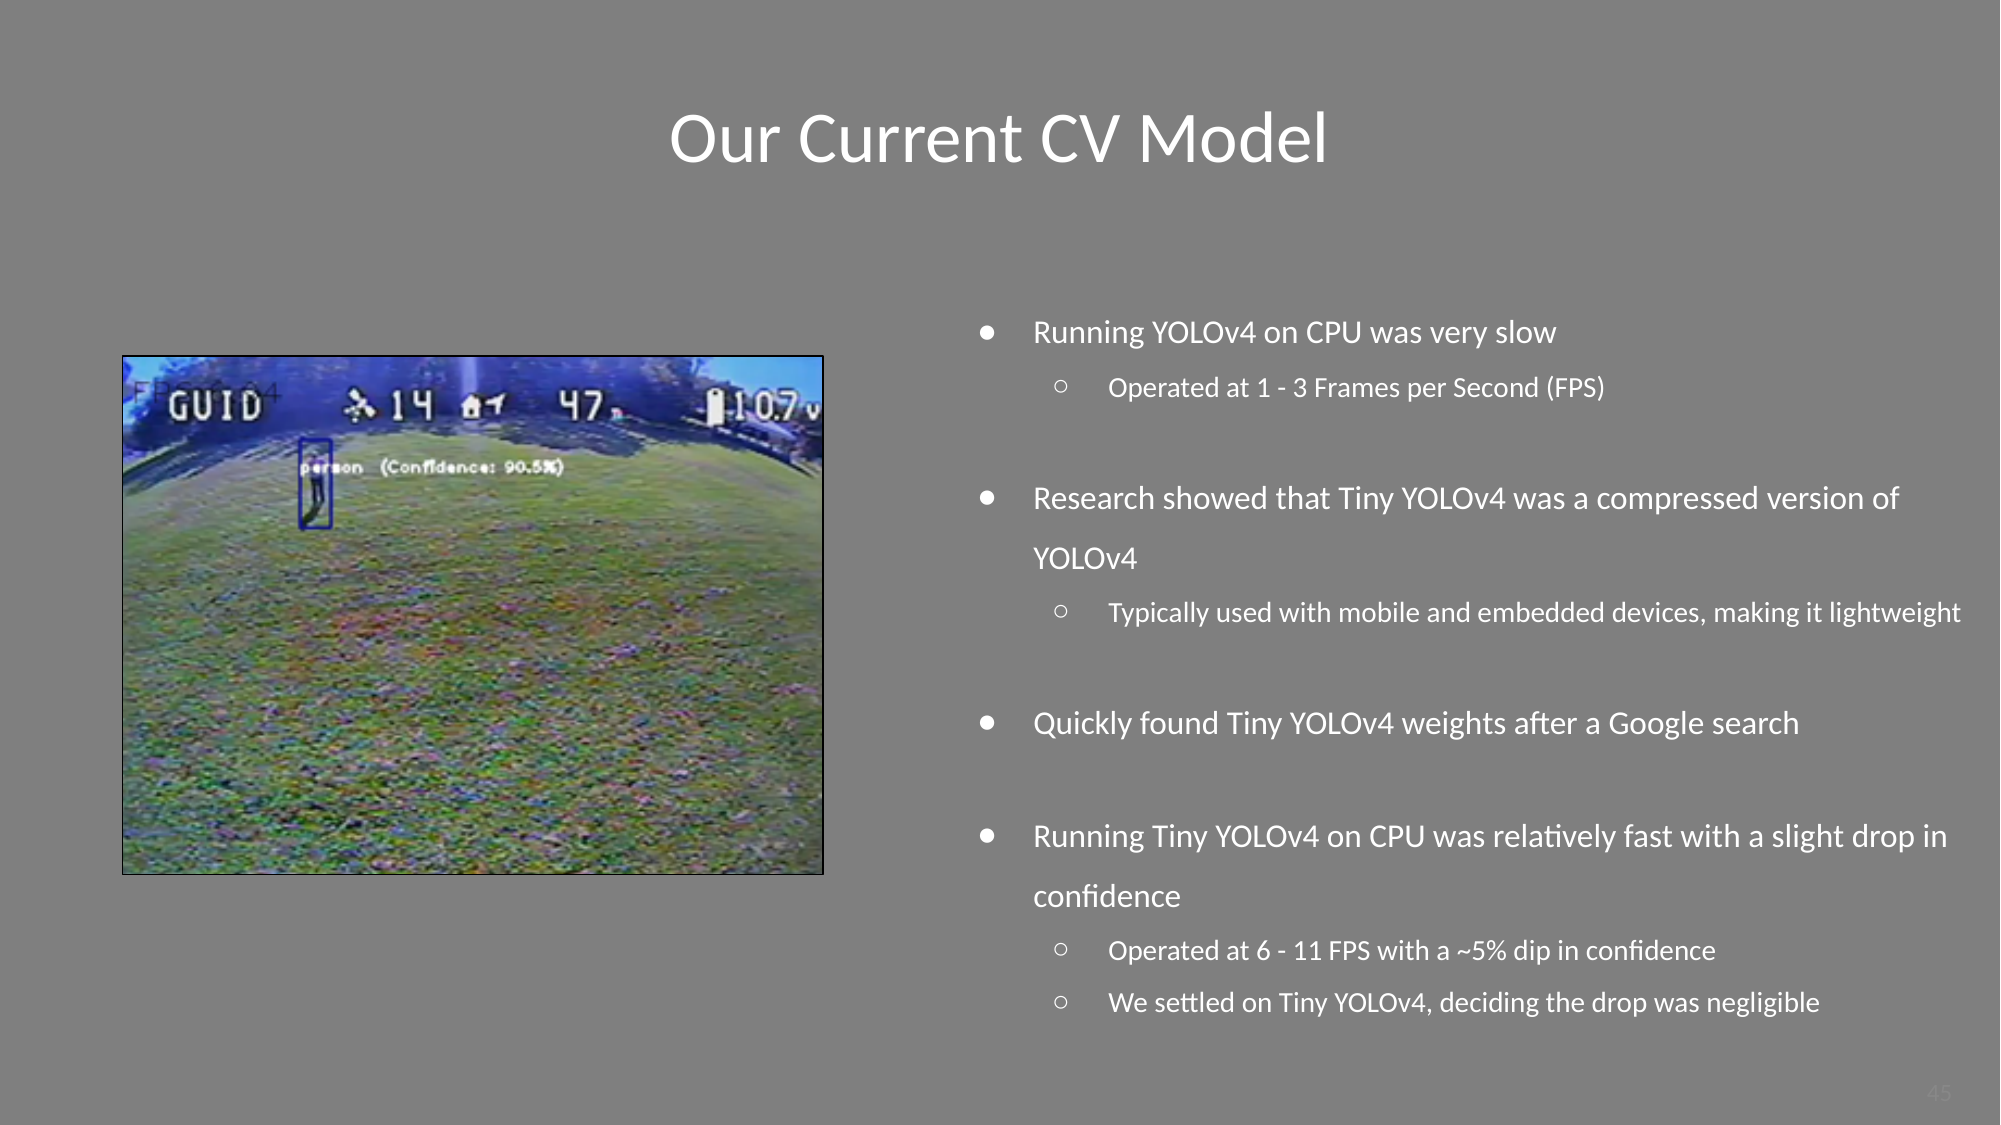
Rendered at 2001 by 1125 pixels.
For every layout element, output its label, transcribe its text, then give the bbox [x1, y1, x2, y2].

list Running YOLOv4 on CPU was very slow Operated at 1 - 3 Frames per Second (FPS) Research showed that Tiny YOLOv4 was a compressed version of YOLOv4 Typically used with mobile and embedded devices, making it lightweight Quickly found Tiny YOLOv4 weights after a Google search Running Tiny YOLOv4 on CPU was relatively fast with a slight drop in confidence Operated at 6 - 11 FPS with a ~5% dip in confidence We settled on Tiny YOLOv4, deciding the drop was negligible [943, 283, 1980, 1118]
picture [122, 356, 823, 875]
title Our Current CV Model [97, 0, 1903, 267]
